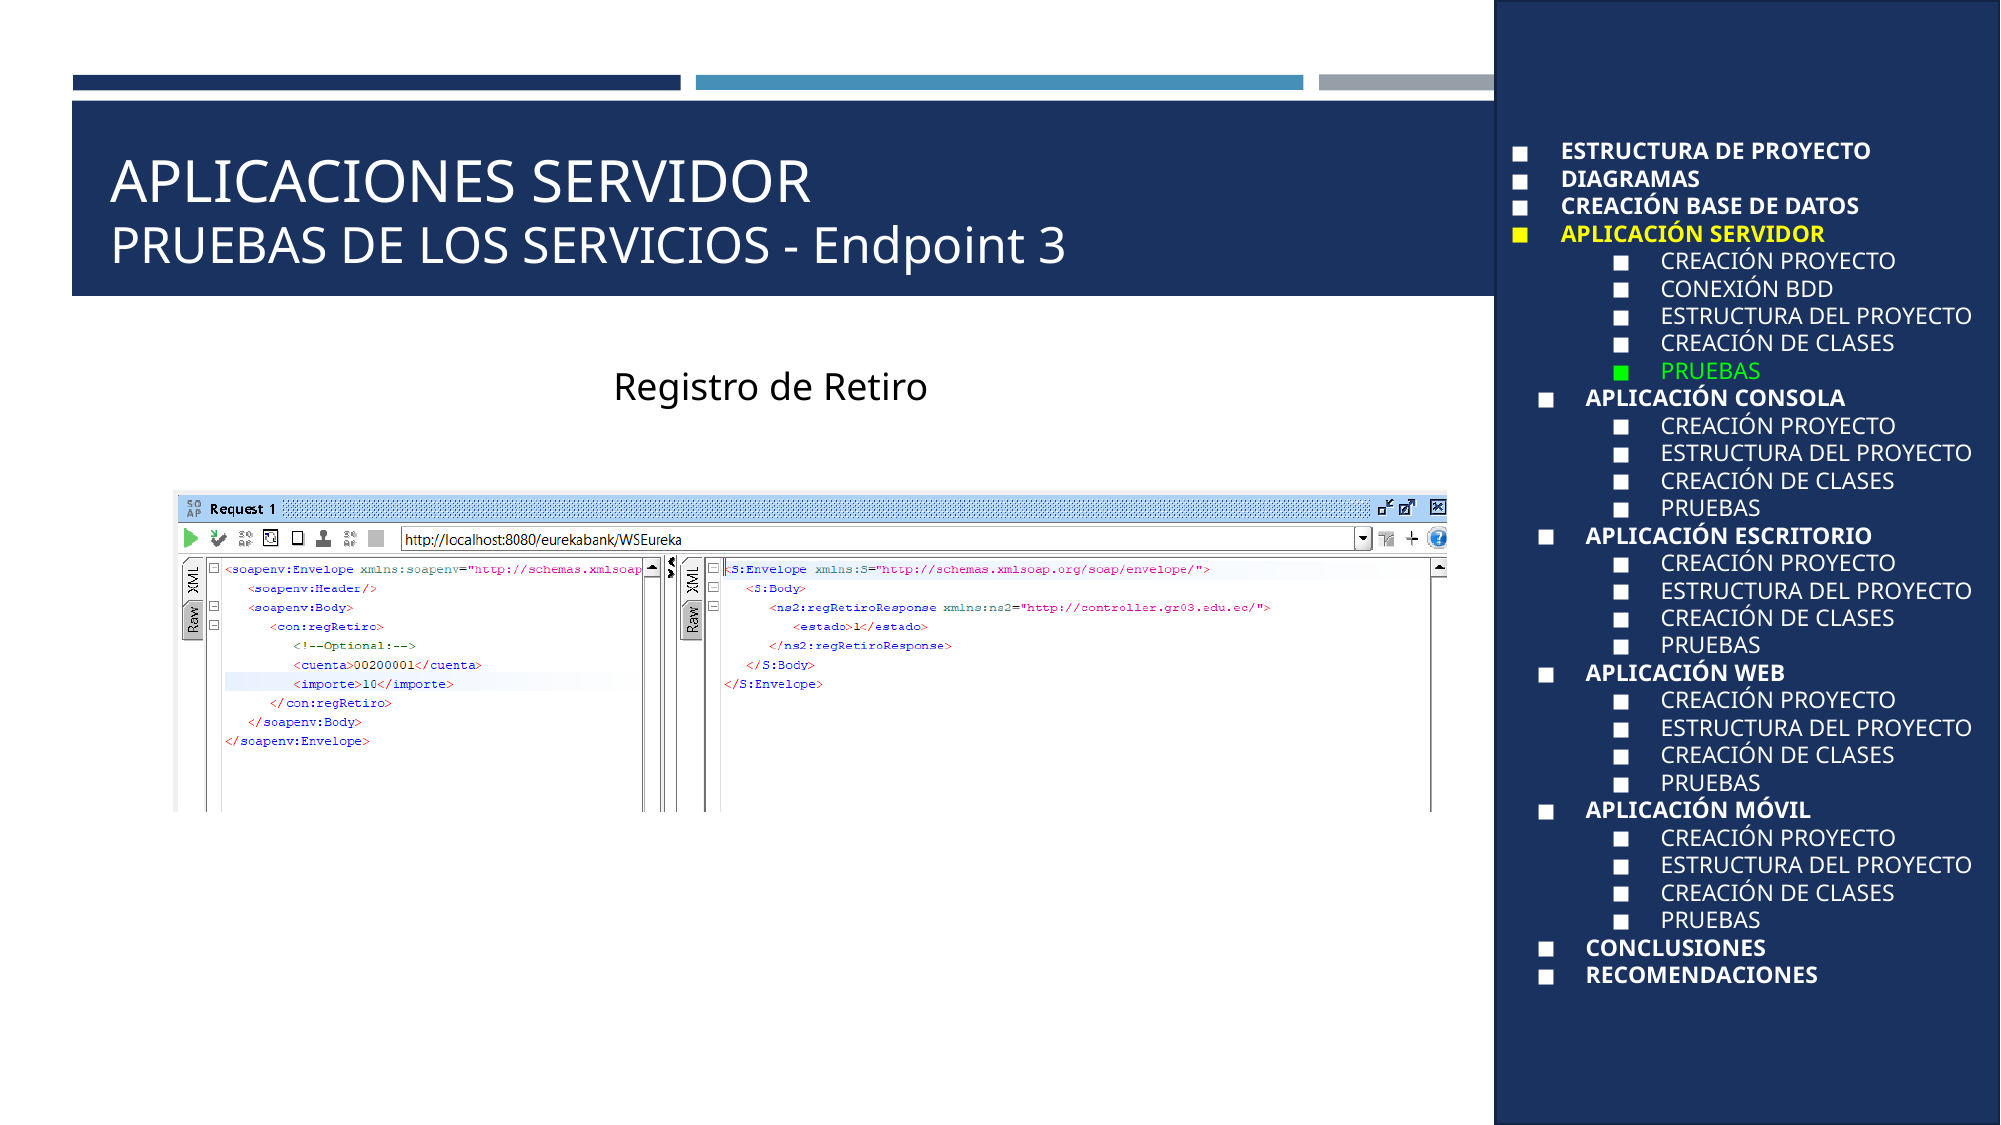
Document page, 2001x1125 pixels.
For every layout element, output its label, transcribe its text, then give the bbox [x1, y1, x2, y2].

list Registro de Retiro [75, 321, 1467, 450]
title APLICACIONES SERVIDOR PRUEBAS DE LOS SERVICIOS - Endpoint 3 [95, 115, 1486, 282]
text_box ESTRUCTURA DE PROYECTO DIAGRAMAS CREACIÓN BASE DE DATOS APLICACIÓN SERVIDOR CREACIÓN PROYECTO CONEXIÓN BDD ESTRUCTURA DEL PROYECTO CREACIÓN DE CLASES PRUEBAS APLICACIÓN CONSOLA CREACIÓN PROYECTO ESTRUCTURA DEL PROYECTO CREACIÓN DE CLASES PRUEBAS APLICACIÓN ESCRITORIO CREACIÓN PROYECTO ESTRUCTURA DEL PROYECTO CREACIÓN DE CLASES PRUEBAS APLICACIÓN WEB CREACIÓN PROYECTO ESTRUCTURA DEL PROYECTO CREACIÓN DE CLASES PRUEBAS APLICACIÓN MÓVIL CREACIÓN PROYECTO ESTRUCTURA DEL PROYECTO CREACIÓN DE CLASES PRUEBAS CONCLUSIONES RECOMENDACIONES [1495, 0, 2000, 1125]
picture [172, 485, 1447, 813]
